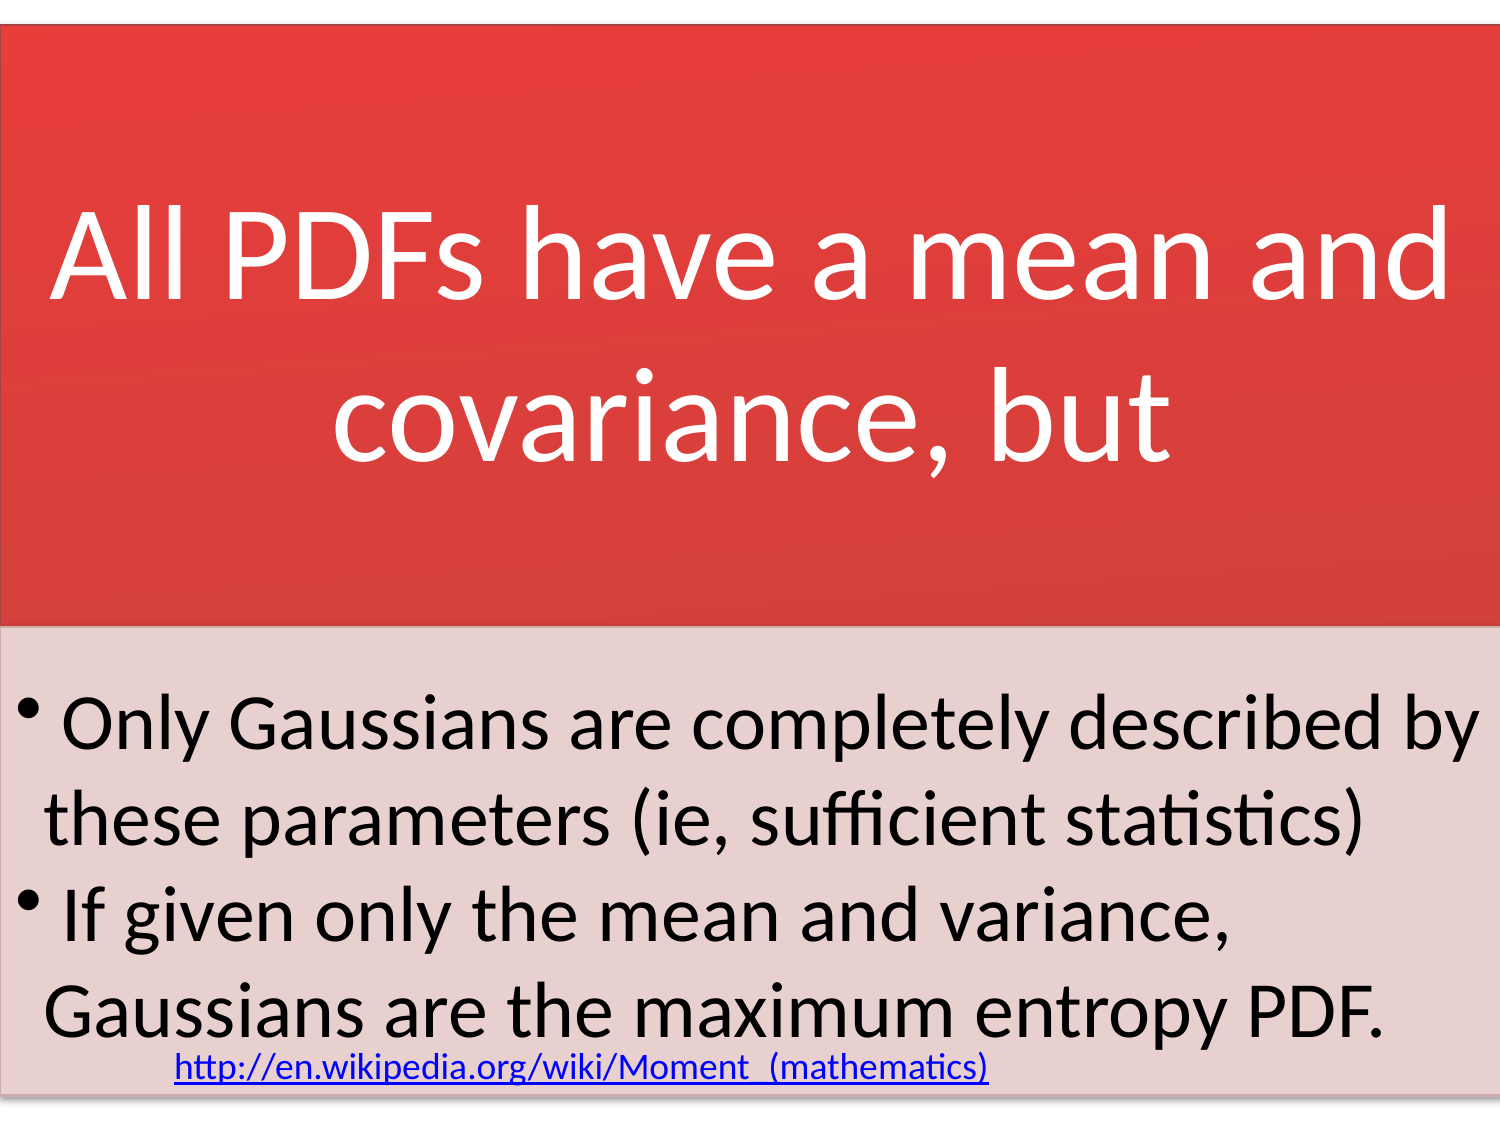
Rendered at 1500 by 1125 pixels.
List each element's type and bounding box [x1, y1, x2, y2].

text_box [0, 0, 1500, 1125]
